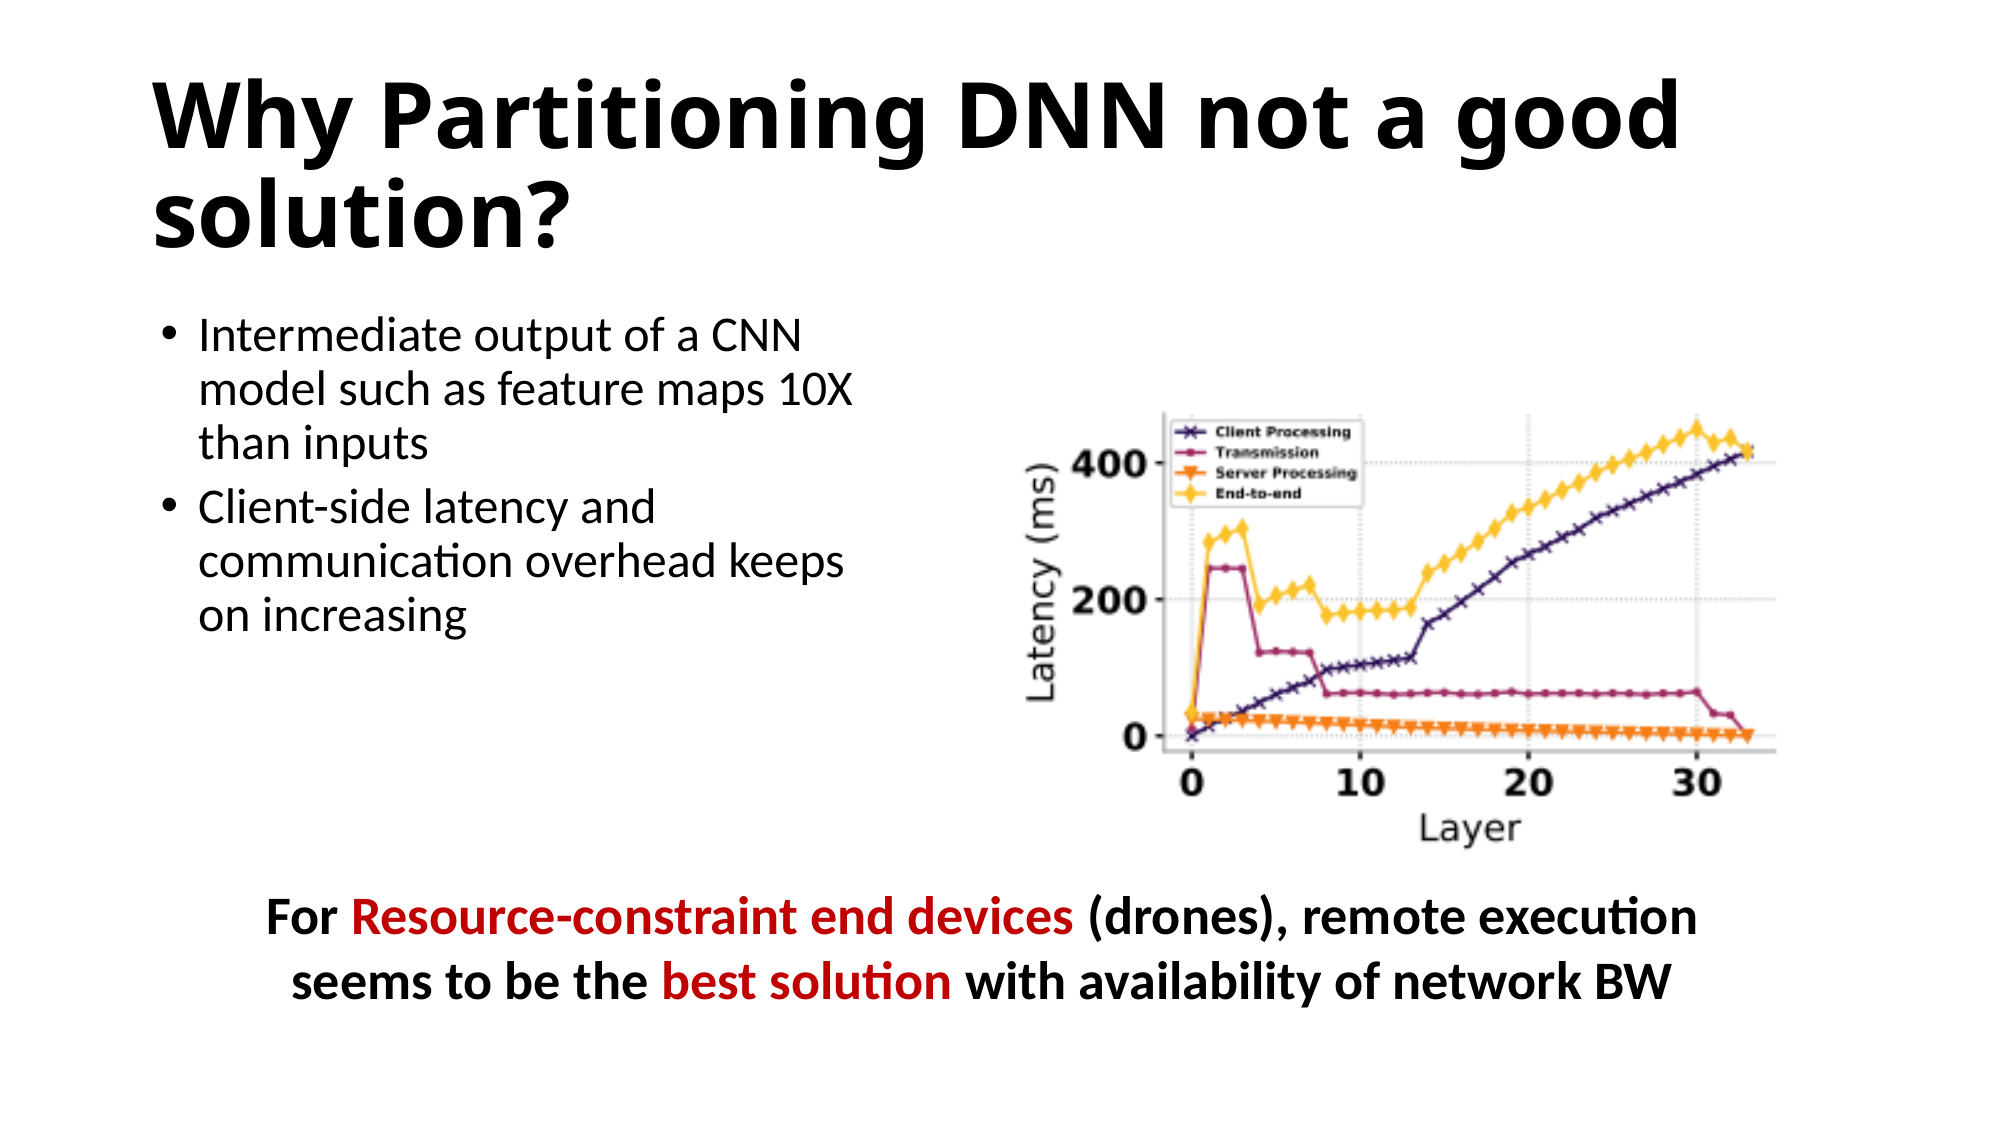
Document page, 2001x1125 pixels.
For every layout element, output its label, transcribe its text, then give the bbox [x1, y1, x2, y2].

text_box For Resource-constraint end devices (drones), remote execution seems to be the best solution with availability of network BW [202, 872, 1763, 1018]
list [982, 395, 1824, 876]
list Intermediate output of a CNN model such as feature maps 10X than inputs Client-side latency and communication overhead keeps on increasing [70, 300, 921, 1015]
title Why Partitioning DNN not a good solution? [137, 59, 1863, 278]
